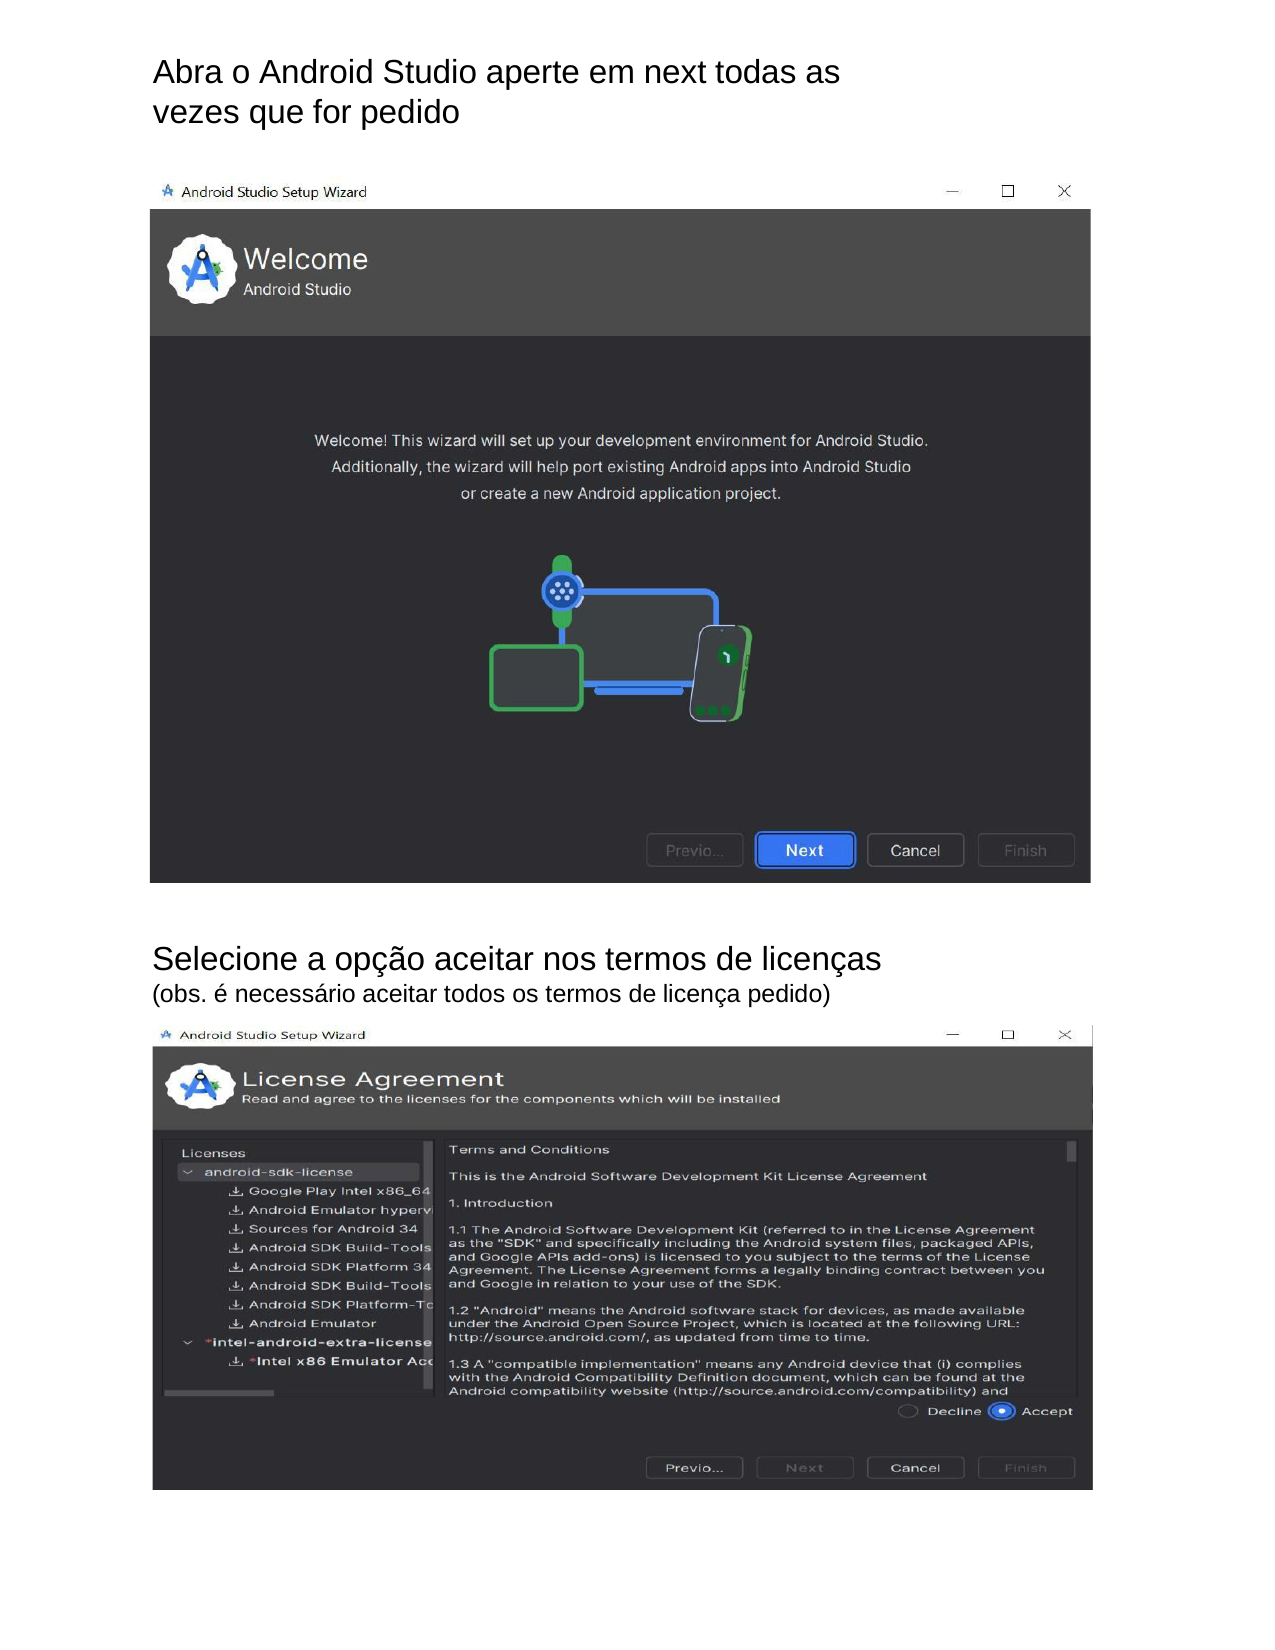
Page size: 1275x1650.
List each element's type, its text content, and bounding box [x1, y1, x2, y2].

text_box [149, 176, 1091, 883]
text_box [152, 1025, 1093, 1491]
text_box Selecione a opção aceitar nos termos de licenças (obs. é necessário aceitar todos os termos de licença pedido) [149, 937, 1060, 1008]
text_box Abra o Android Studio aperte em next todas as vezes que for pedido [150, 49, 851, 130]
